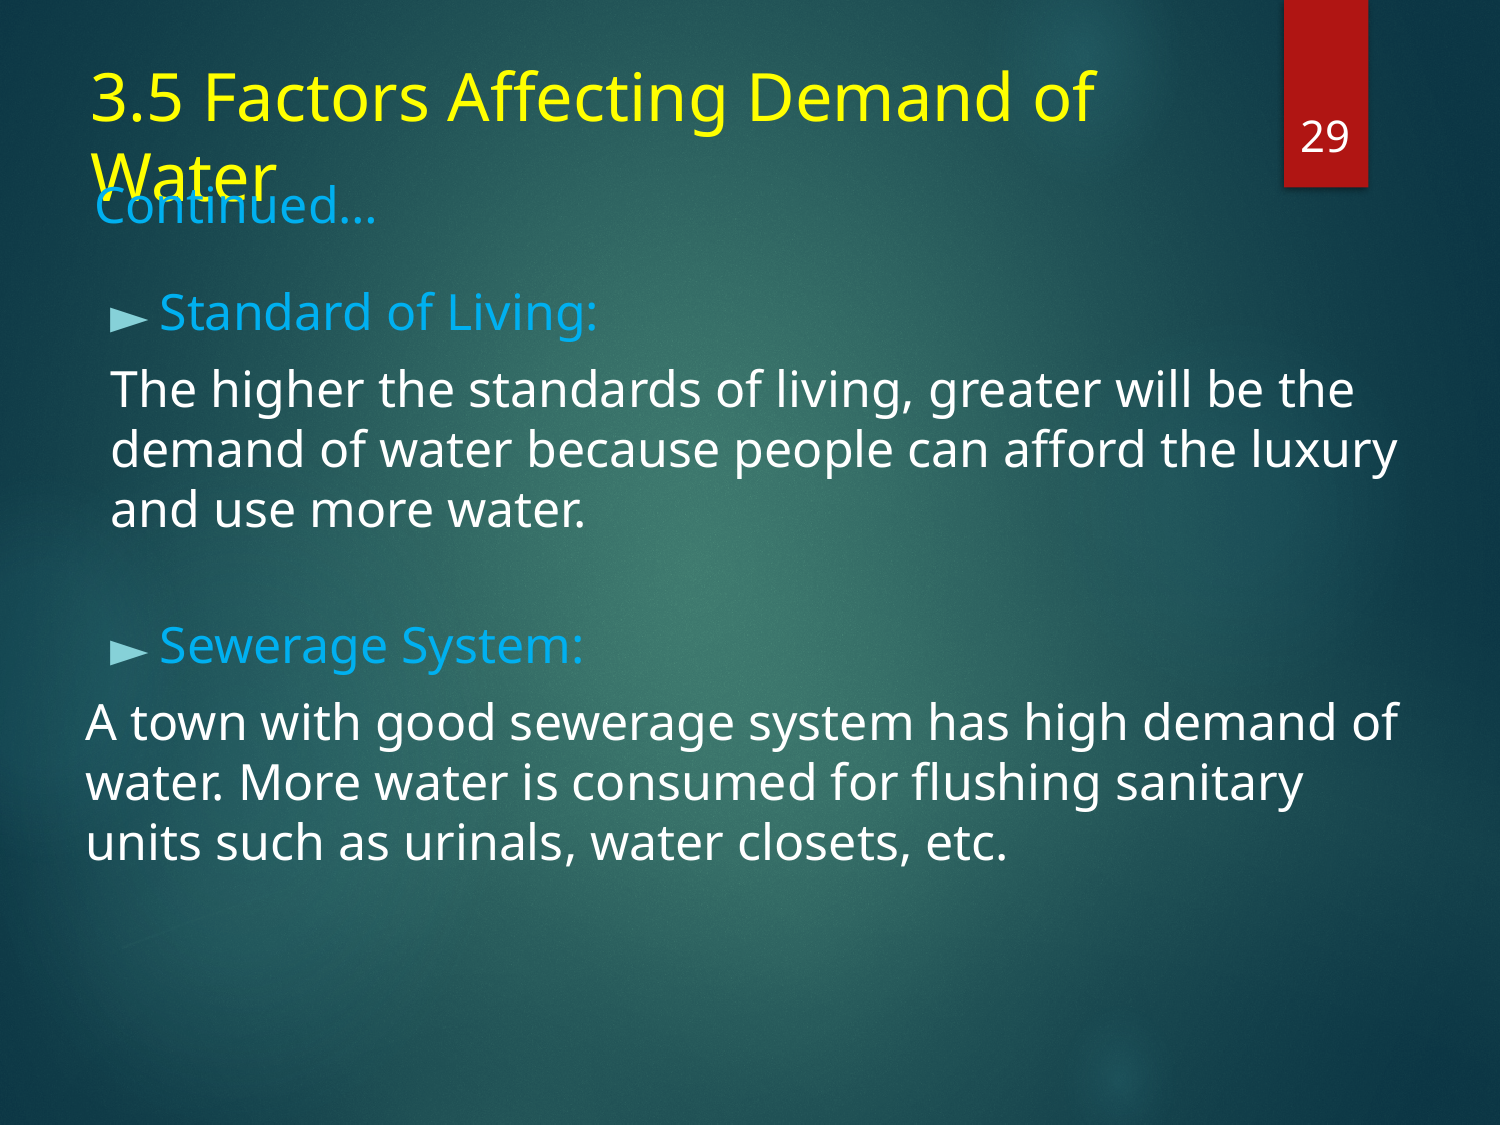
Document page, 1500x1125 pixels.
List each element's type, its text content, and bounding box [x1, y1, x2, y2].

text_box Continued… [79, 166, 617, 242]
title 3.5 Factors Affecting Demand of Water [79, 49, 1273, 163]
list Standard of Living: The higher the standards of living, greater will be the demand of water because people can afford the luxury and use more water. Sewerage System: A town with good sewerage system has high demand of water. More water is consumed for flushing sanitary units such as urinals, water closets, etc. [73, 275, 1436, 964]
picture [0, 0, 1500, 1125]
slide_number 28 [1273, 48, 1377, 175]
